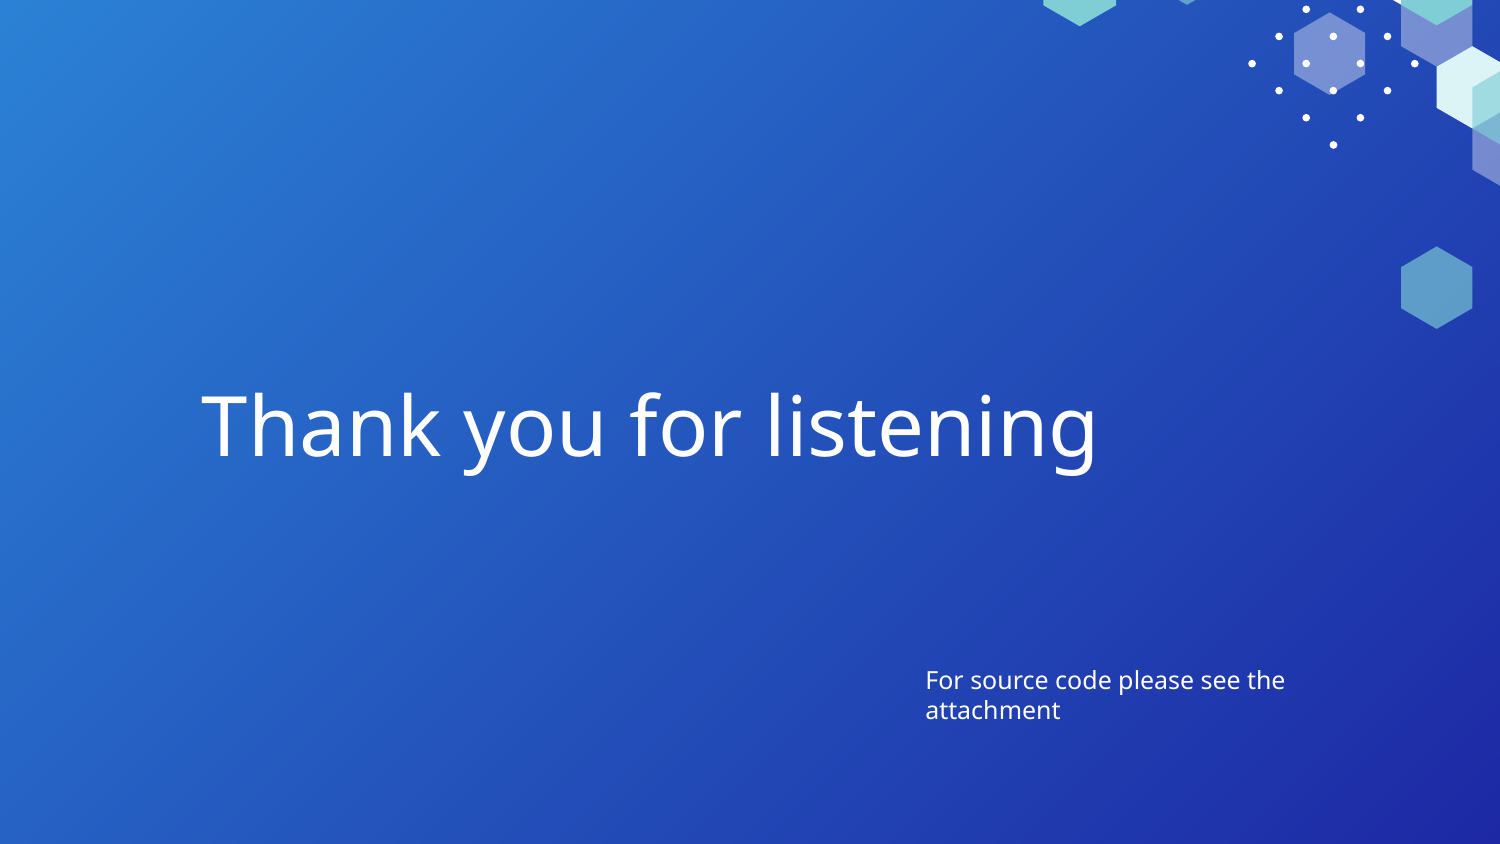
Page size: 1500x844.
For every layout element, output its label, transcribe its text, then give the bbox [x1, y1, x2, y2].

subtitle For source code please see the attachment [910, 649, 1382, 755]
title Thank you for listening [186, 358, 1194, 486]
